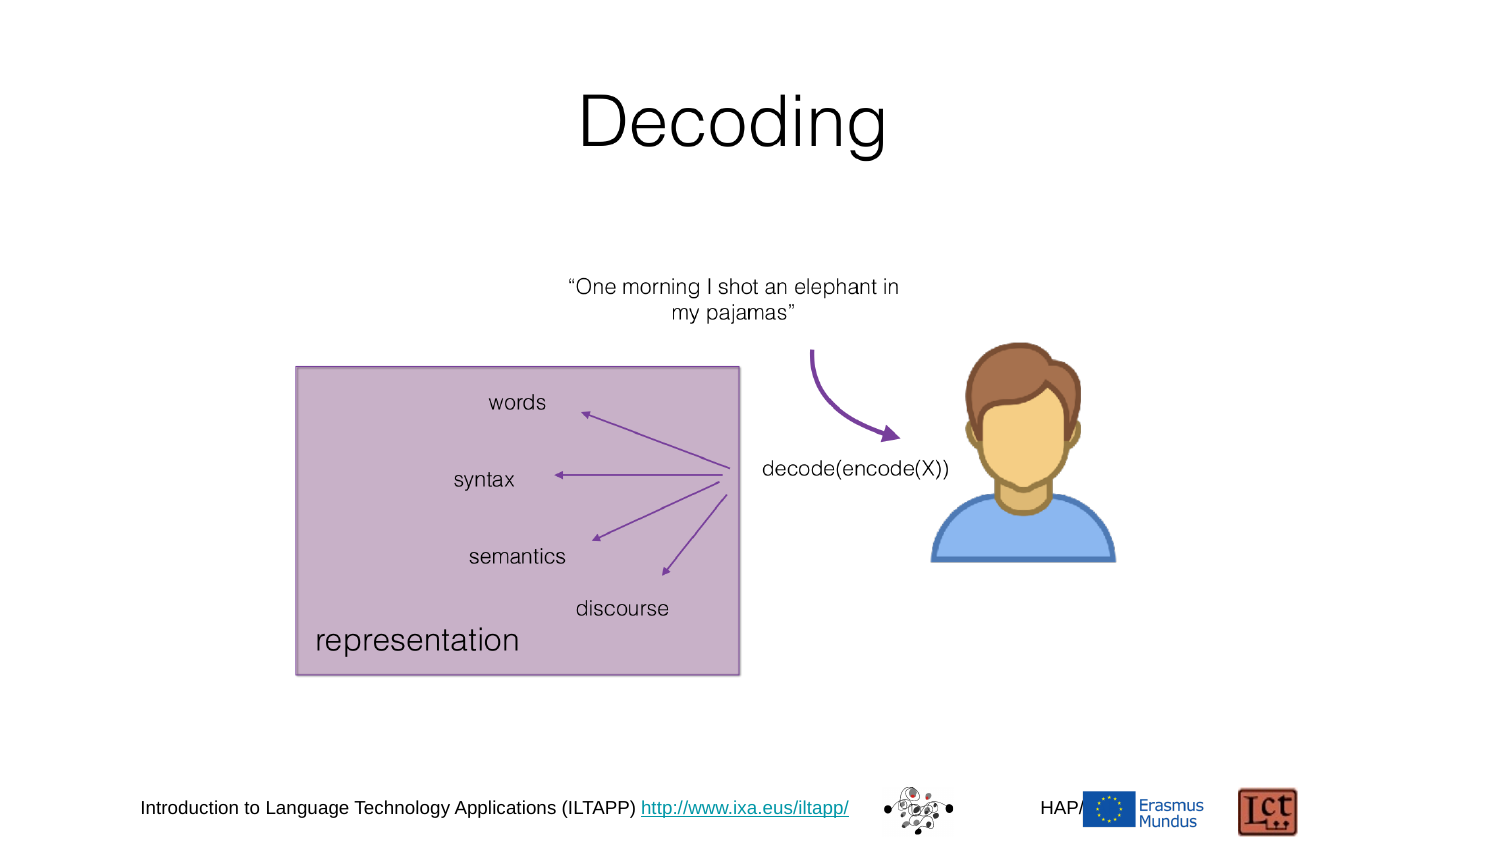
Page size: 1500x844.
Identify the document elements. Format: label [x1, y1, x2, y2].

picture [287, 61, 1128, 682]
title [75, 33, 1425, 175]
picture [1078, 786, 1215, 840]
picture [882, 787, 954, 837]
picture [1238, 787, 1298, 837]
